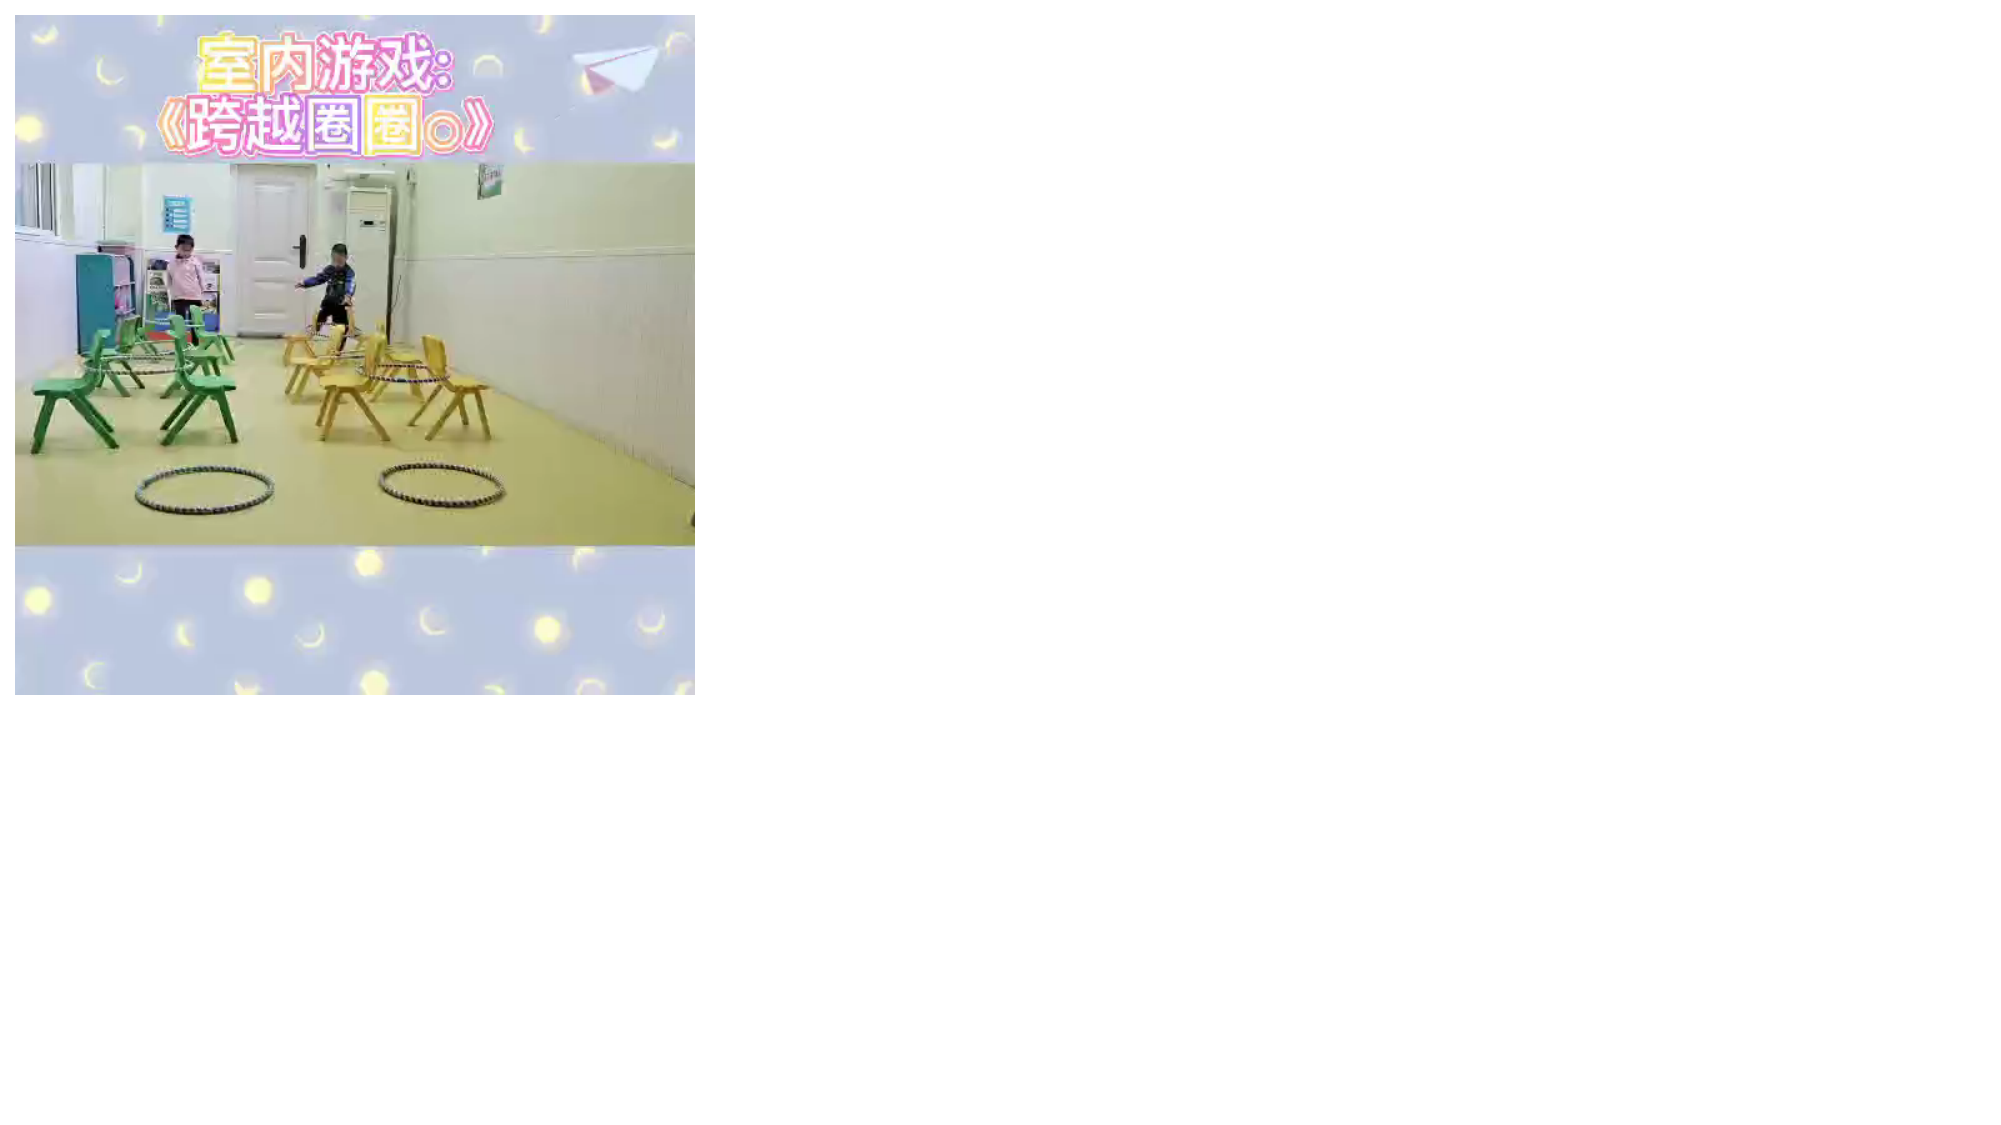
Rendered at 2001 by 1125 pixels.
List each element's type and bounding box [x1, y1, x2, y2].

text_box [15, 15, 695, 695]
